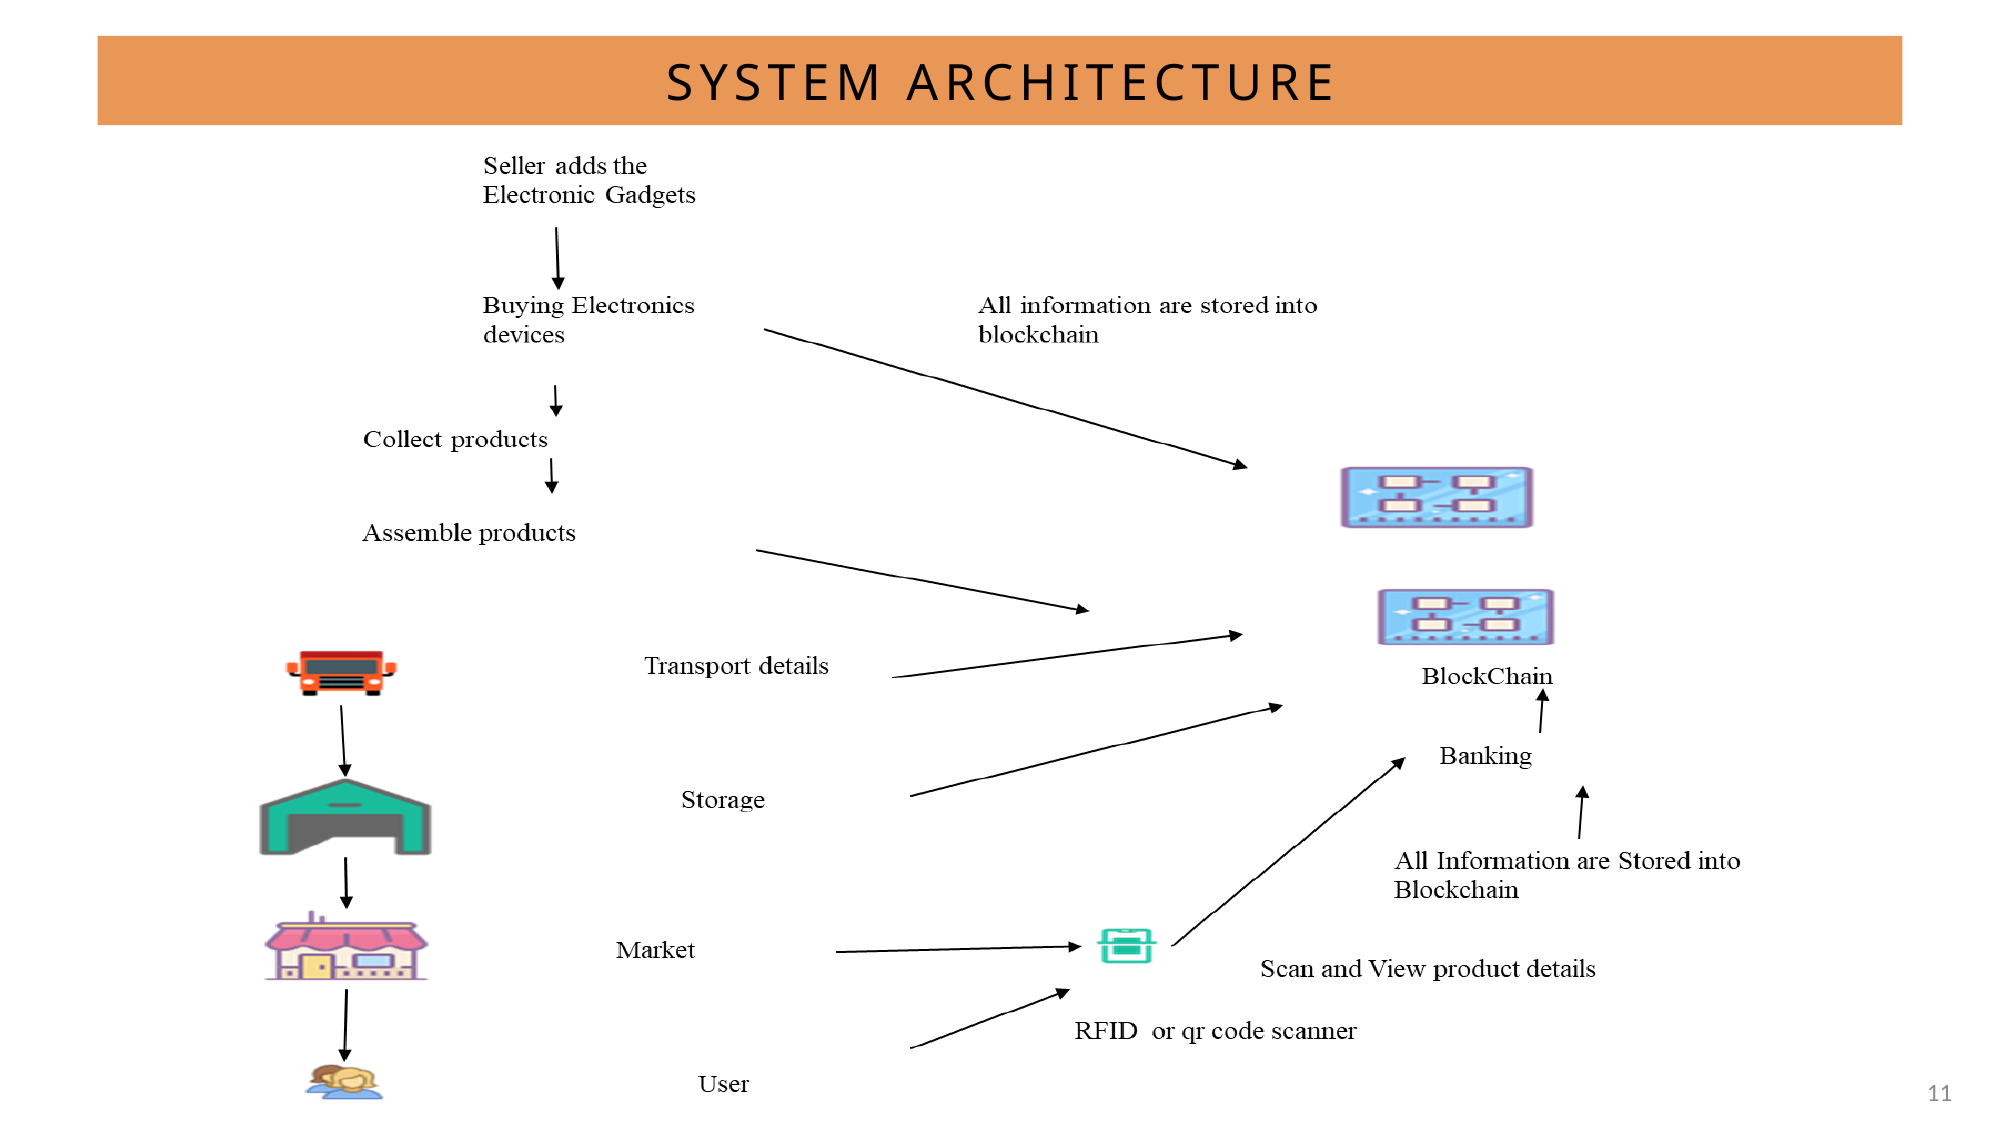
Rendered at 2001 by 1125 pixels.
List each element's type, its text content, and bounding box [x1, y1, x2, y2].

slide_number 11 [1894, 1061, 1968, 1121]
title SYSTEM ARCHITECTURE [97, 35, 1903, 126]
picture [256, 142, 1779, 1113]
